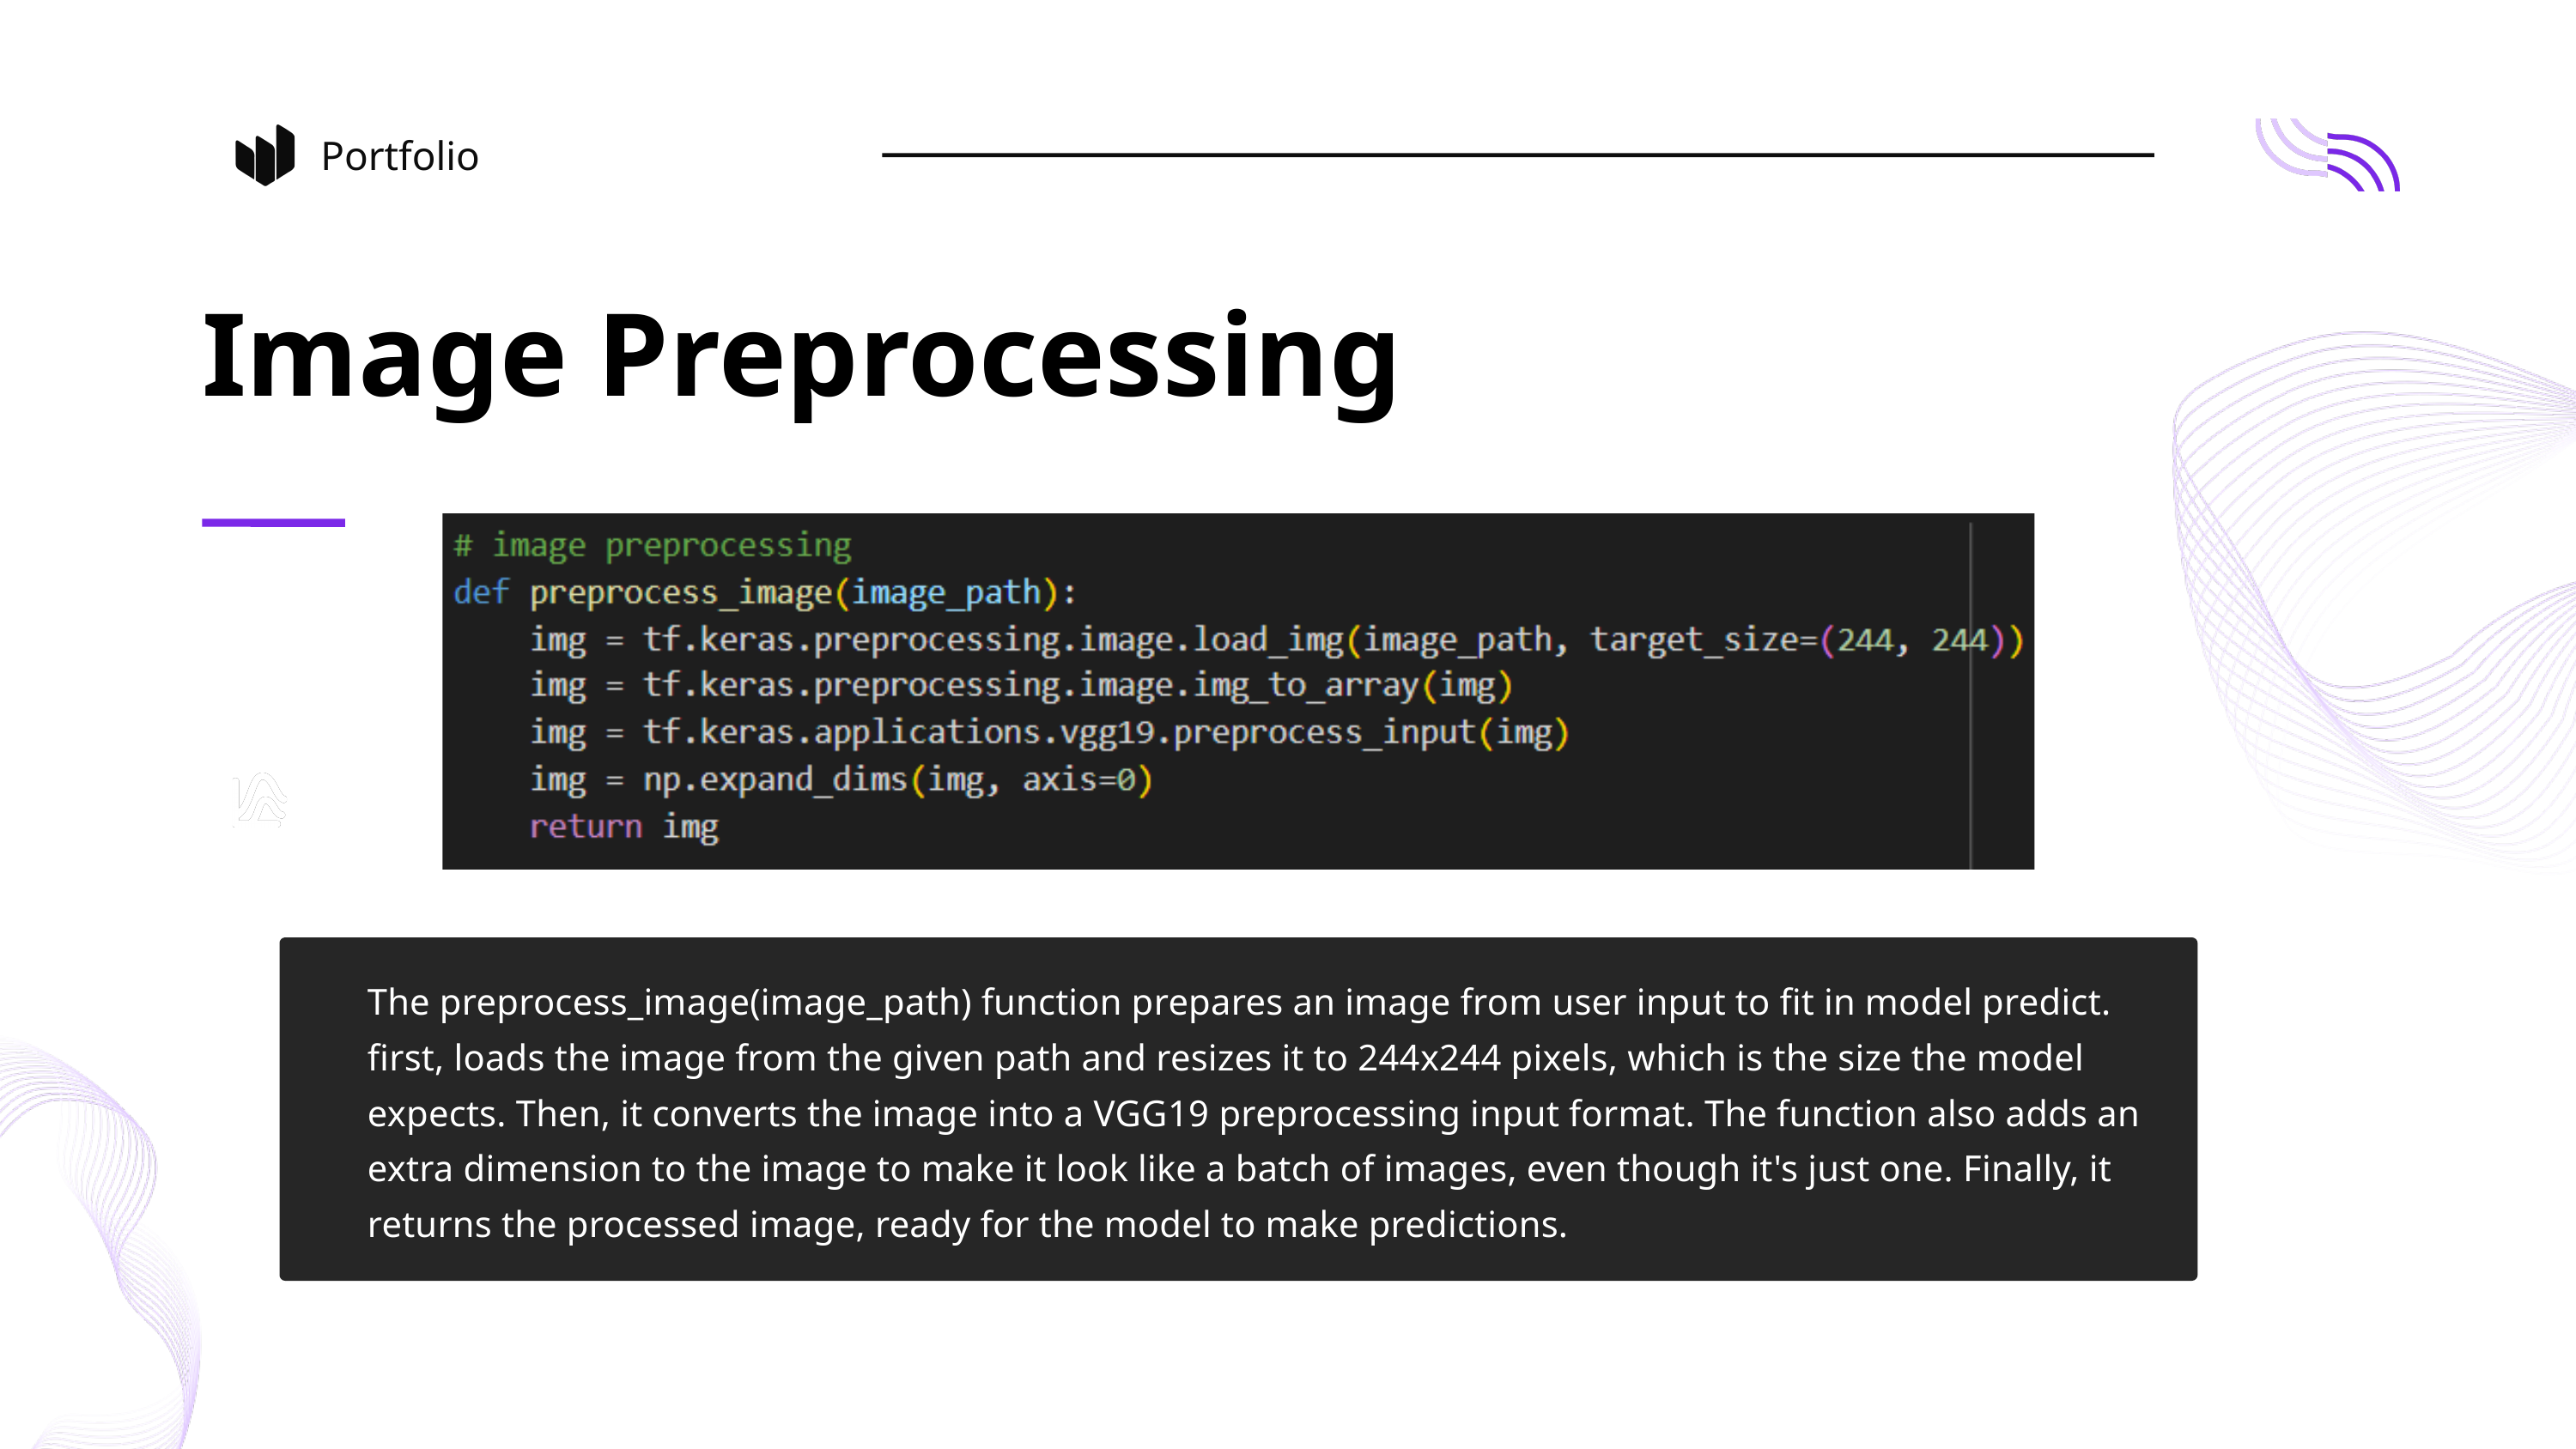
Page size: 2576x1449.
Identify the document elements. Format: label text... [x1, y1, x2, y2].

text_box [0, 1031, 203, 1449]
text_box [2255, 118, 2401, 191]
text_box [235, 124, 295, 186]
text_box [232, 773, 288, 828]
text_box [2169, 314, 2576, 894]
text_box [279, 937, 2198, 1282]
text_box Portfolio [320, 123, 648, 179]
text_box Image Preprocessing [202, 287, 1753, 419]
text_box [442, 513, 2035, 870]
